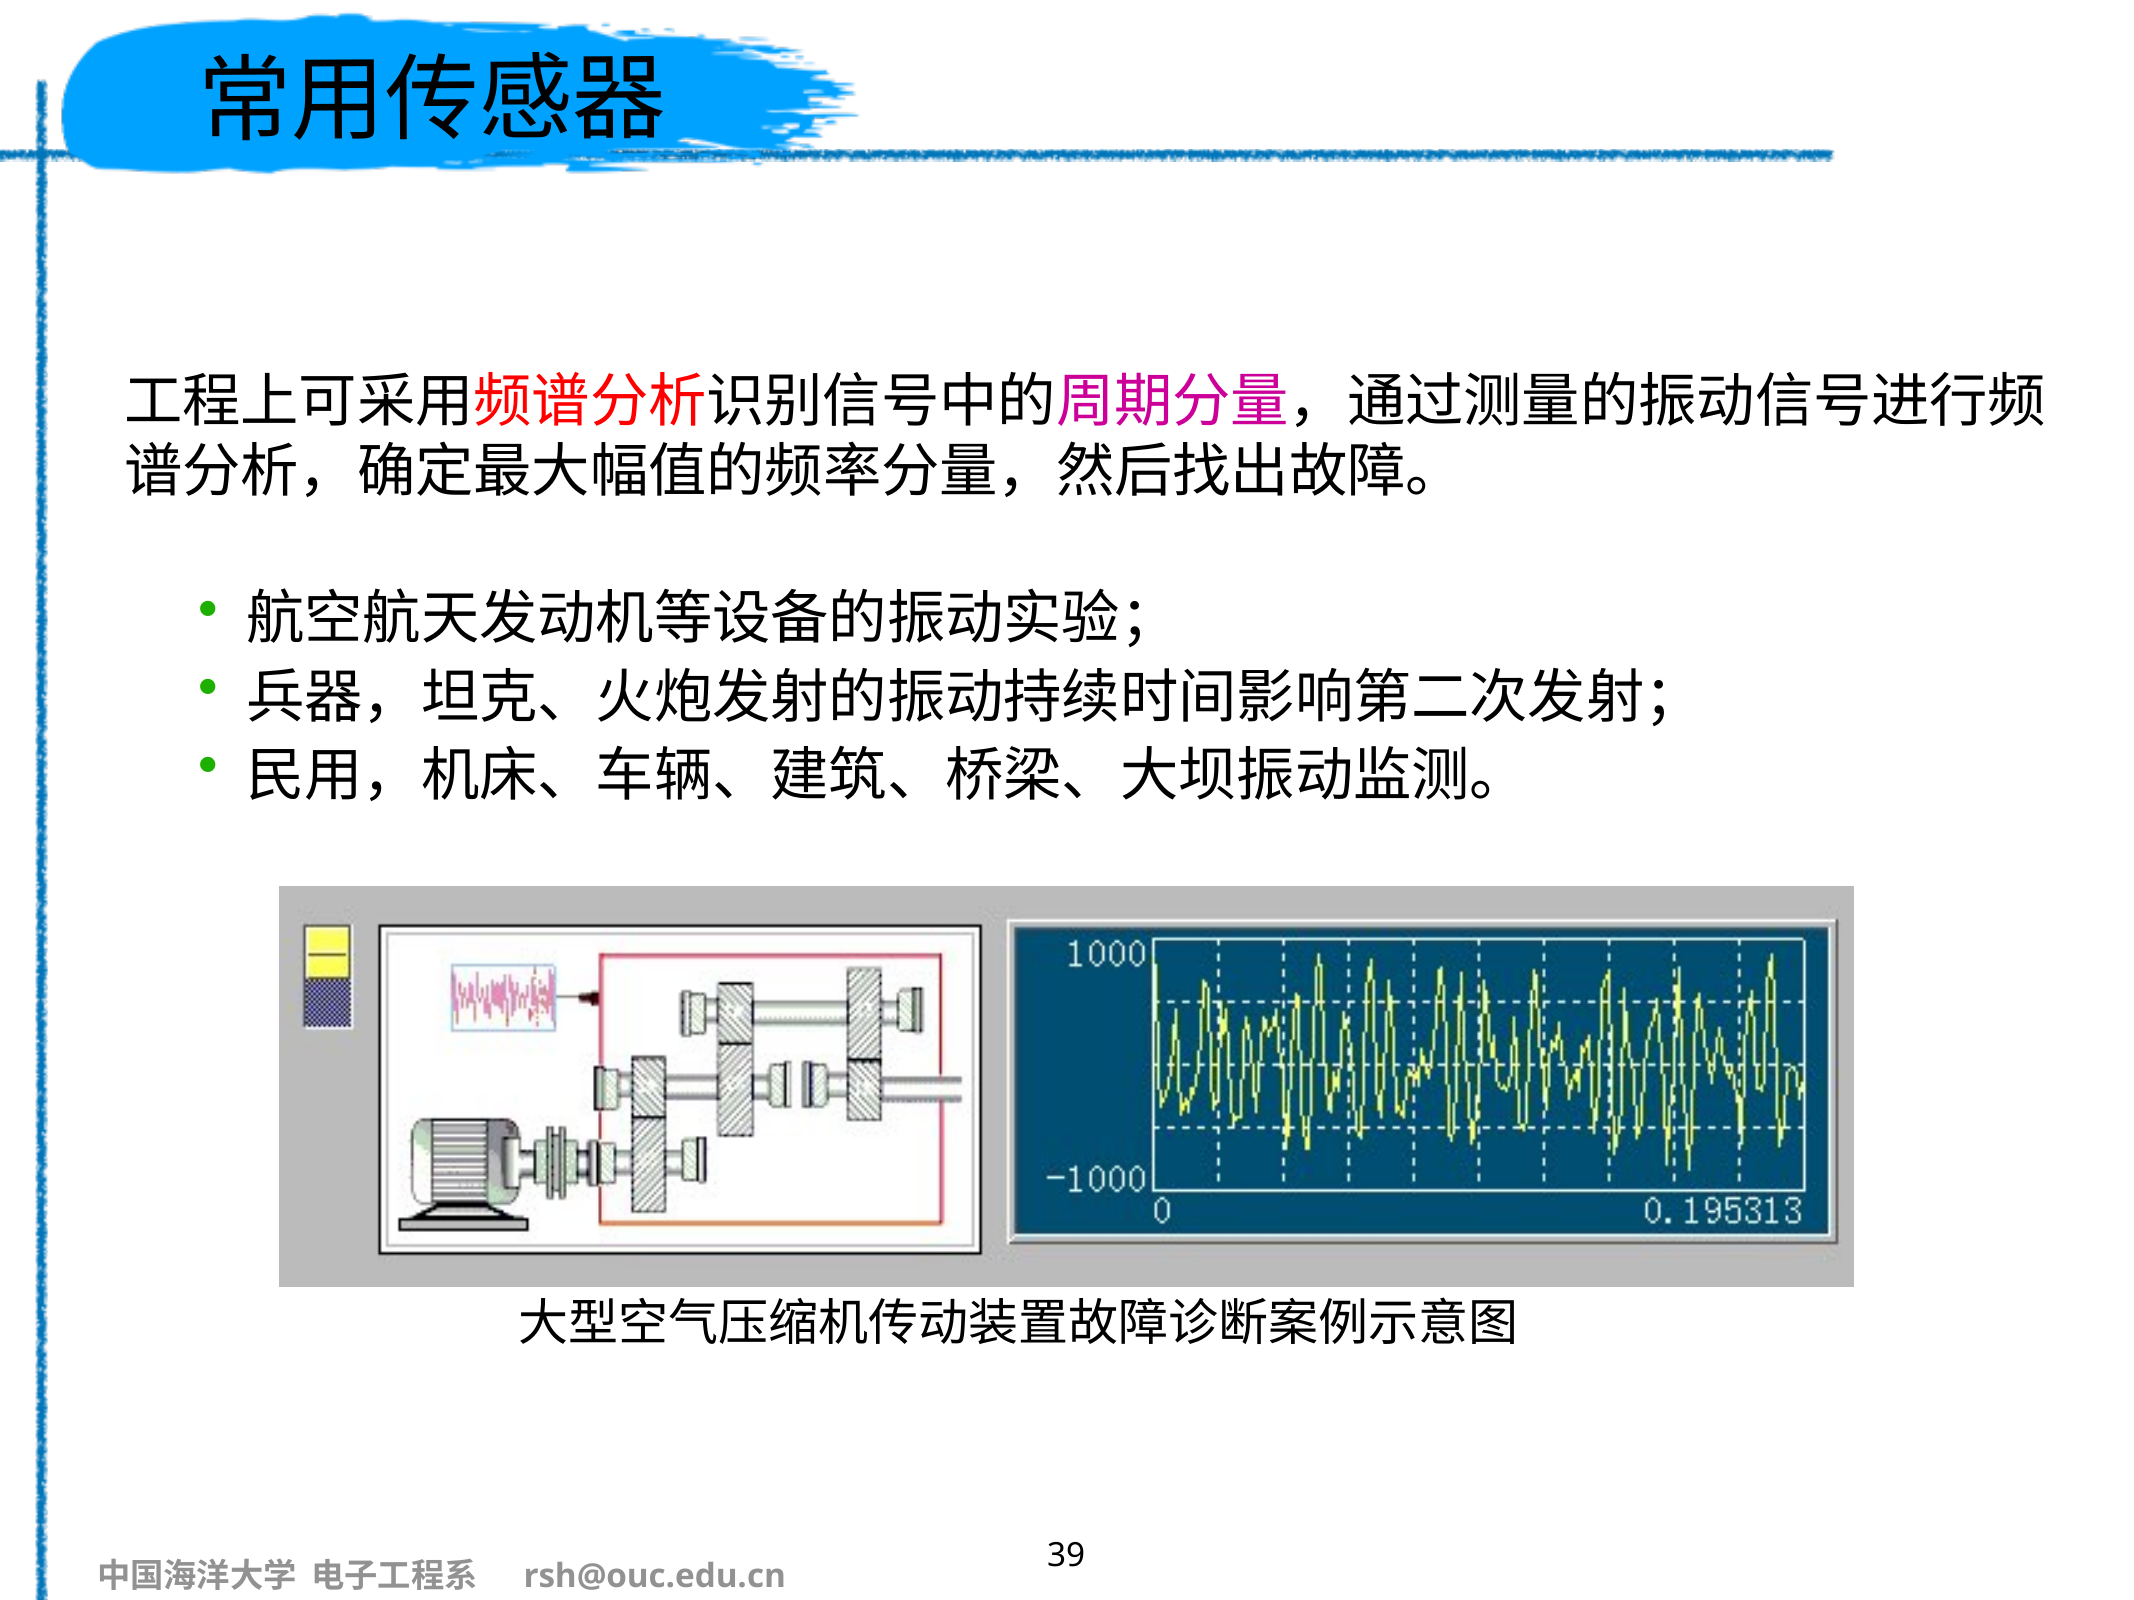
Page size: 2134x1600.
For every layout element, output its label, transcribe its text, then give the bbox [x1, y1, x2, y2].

text_box 航空航天发动机等设备的振动实验； 兵器，坦克、火炮发射的振动持续时间影响第二次发射； 民用，机床、车辆、建筑、桥梁、大坝振动监测。 [191, 573, 1979, 815]
title 常用传感器 [66, 0, 799, 188]
picture [798, 10, 1841, 178]
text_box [279, 885, 1854, 1367]
slide_number 39 [1037, 1524, 1095, 1579]
text_box 工程上可采用频谱分析识别信号中的周期分量，通过测量的振动信号进行频谱分析，确定最大幅值的频率分量，然后找出故障。 [115, 355, 2090, 512]
picture [0, 10, 67, 1600]
